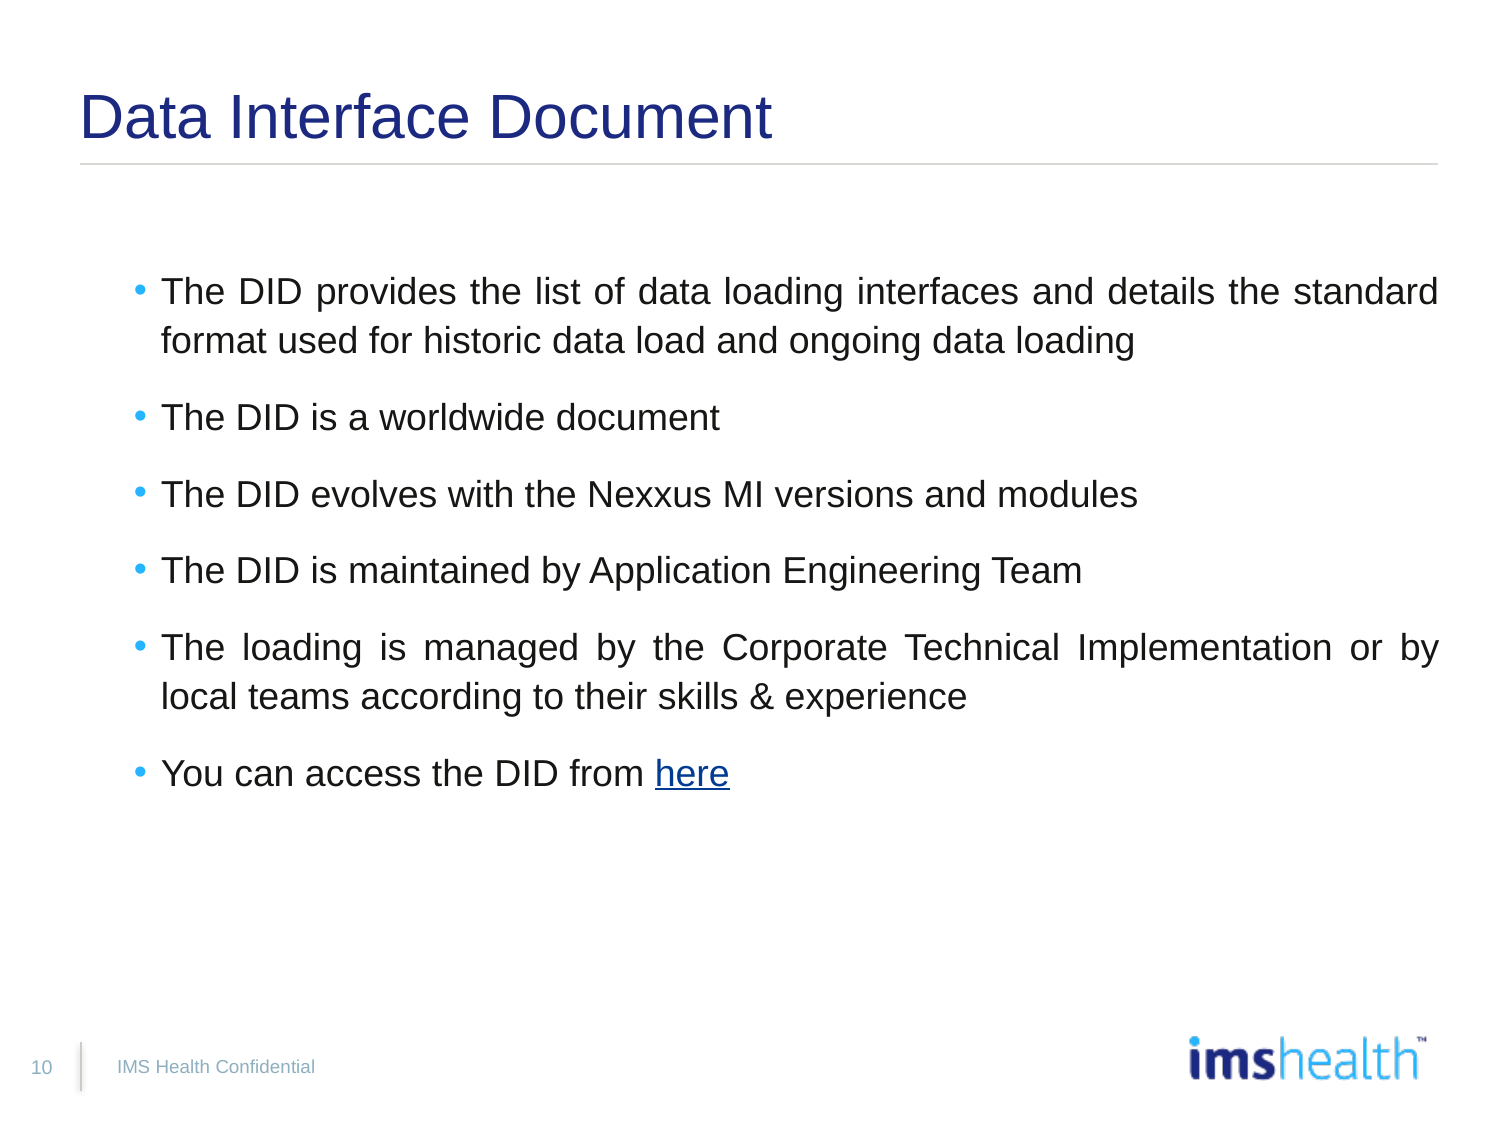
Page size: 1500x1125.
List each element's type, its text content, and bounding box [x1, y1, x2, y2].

list The DID provides the list of data loading interfaces and details the standard format used for historic data load and ongoing data loading The DID is a worldwide document The DID evolves with the Nexxus MI versions and modules The DID is maintained by Application Engineering Team The loading is managed by the Corporate Technical Implementation or by local teams according to their skills & experience You can access the DID from here [81, 262, 1440, 998]
footer IMS Health Confidential [102, 1036, 1042, 1097]
title Data Interface Document [79, 12, 1438, 152]
picture [1187, 1029, 1428, 1091]
